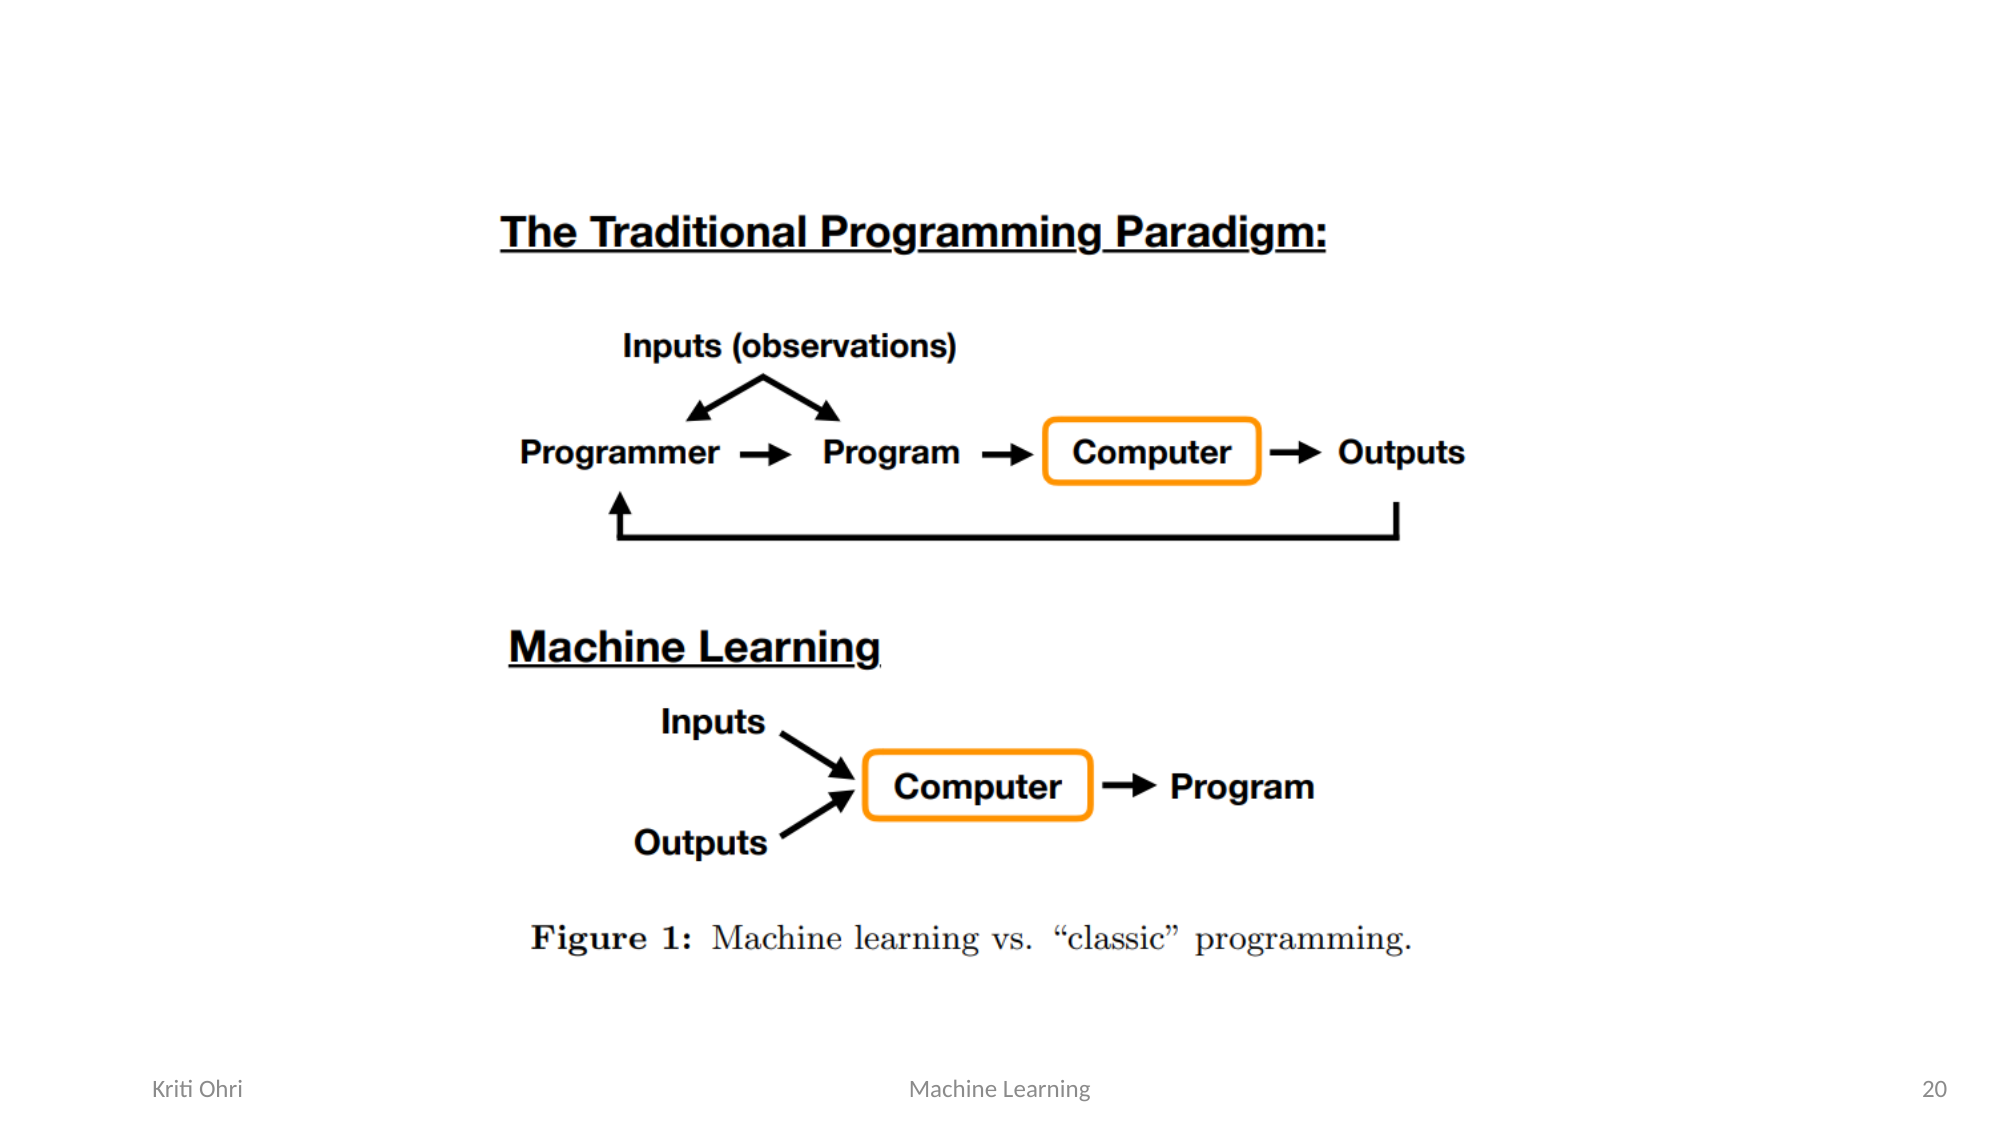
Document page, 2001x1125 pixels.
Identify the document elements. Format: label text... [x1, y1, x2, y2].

footer Machine Learning [662, 1057, 1338, 1118]
slide_number Kriti Ohri [137, 1057, 588, 1118]
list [365, 167, 1798, 993]
